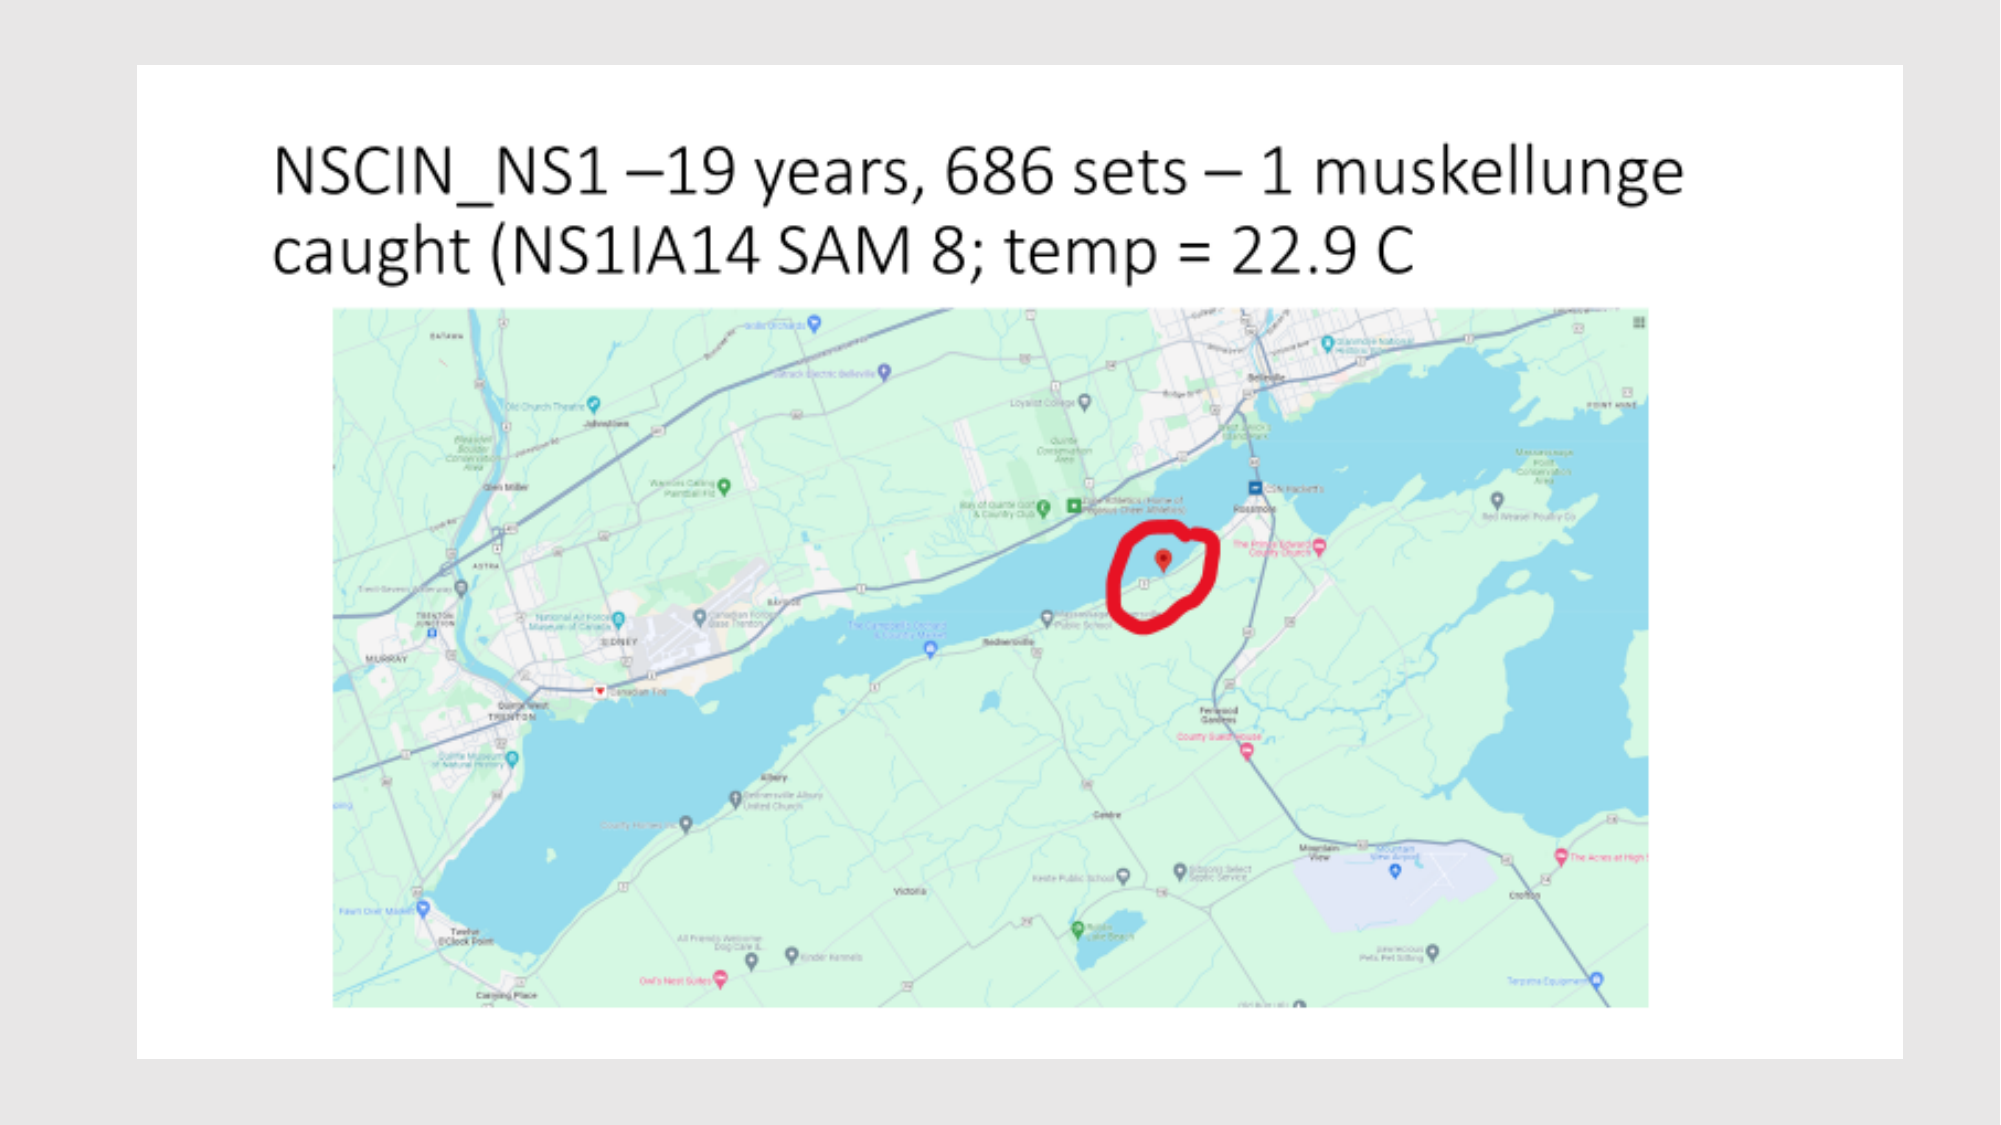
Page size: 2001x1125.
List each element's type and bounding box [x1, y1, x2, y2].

picture [137, 65, 1904, 1060]
